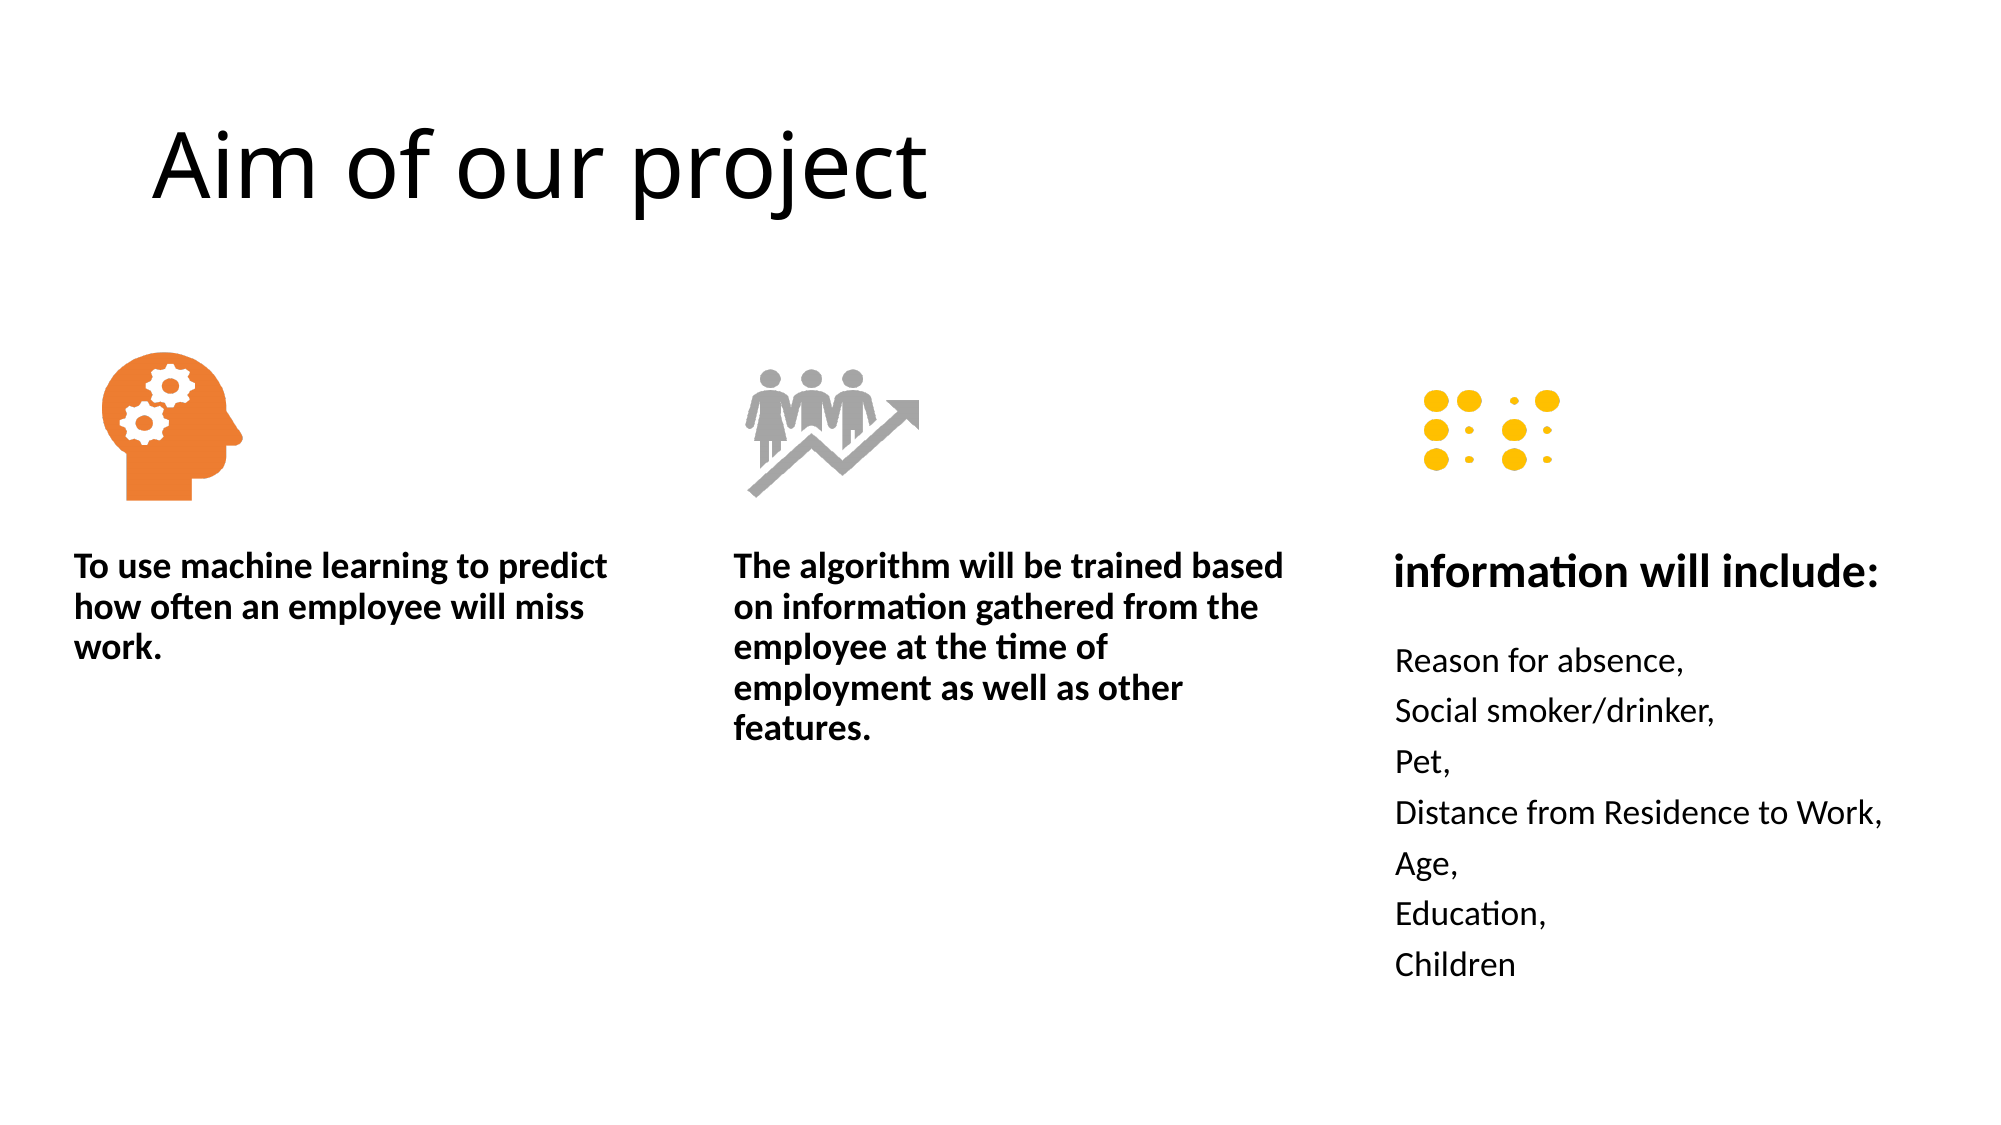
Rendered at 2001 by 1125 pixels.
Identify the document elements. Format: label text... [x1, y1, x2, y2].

title Aim of our project [137, 59, 1863, 278]
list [71, 299, 1958, 1066]
